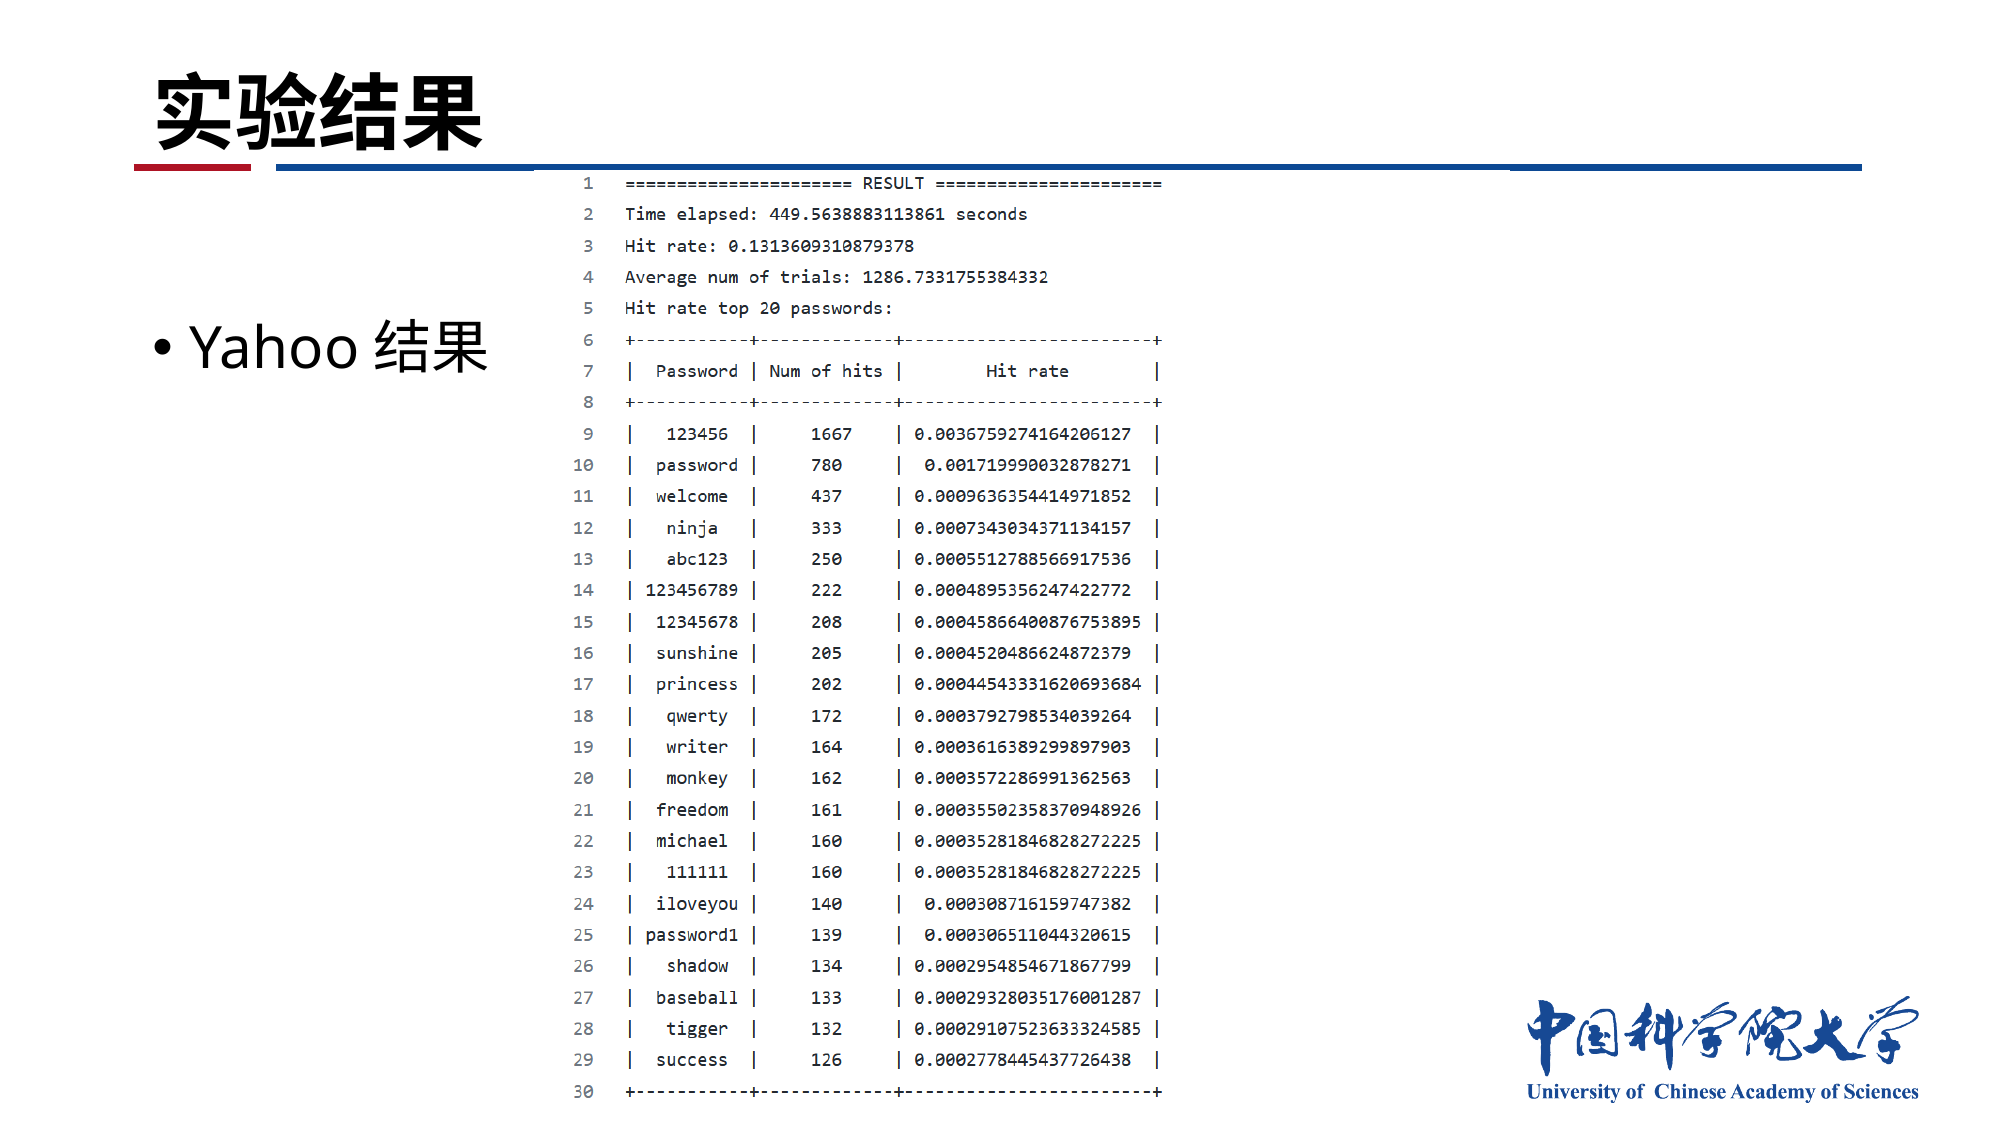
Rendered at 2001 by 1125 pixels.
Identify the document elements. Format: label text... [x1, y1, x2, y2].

list Yahoo结果 [137, 219, 534, 1051]
list Yahoo结果 [1510, 219, 1863, 1051]
picture [534, 170, 1919, 1103]
title 实验结果 [137, 0, 1863, 168]
